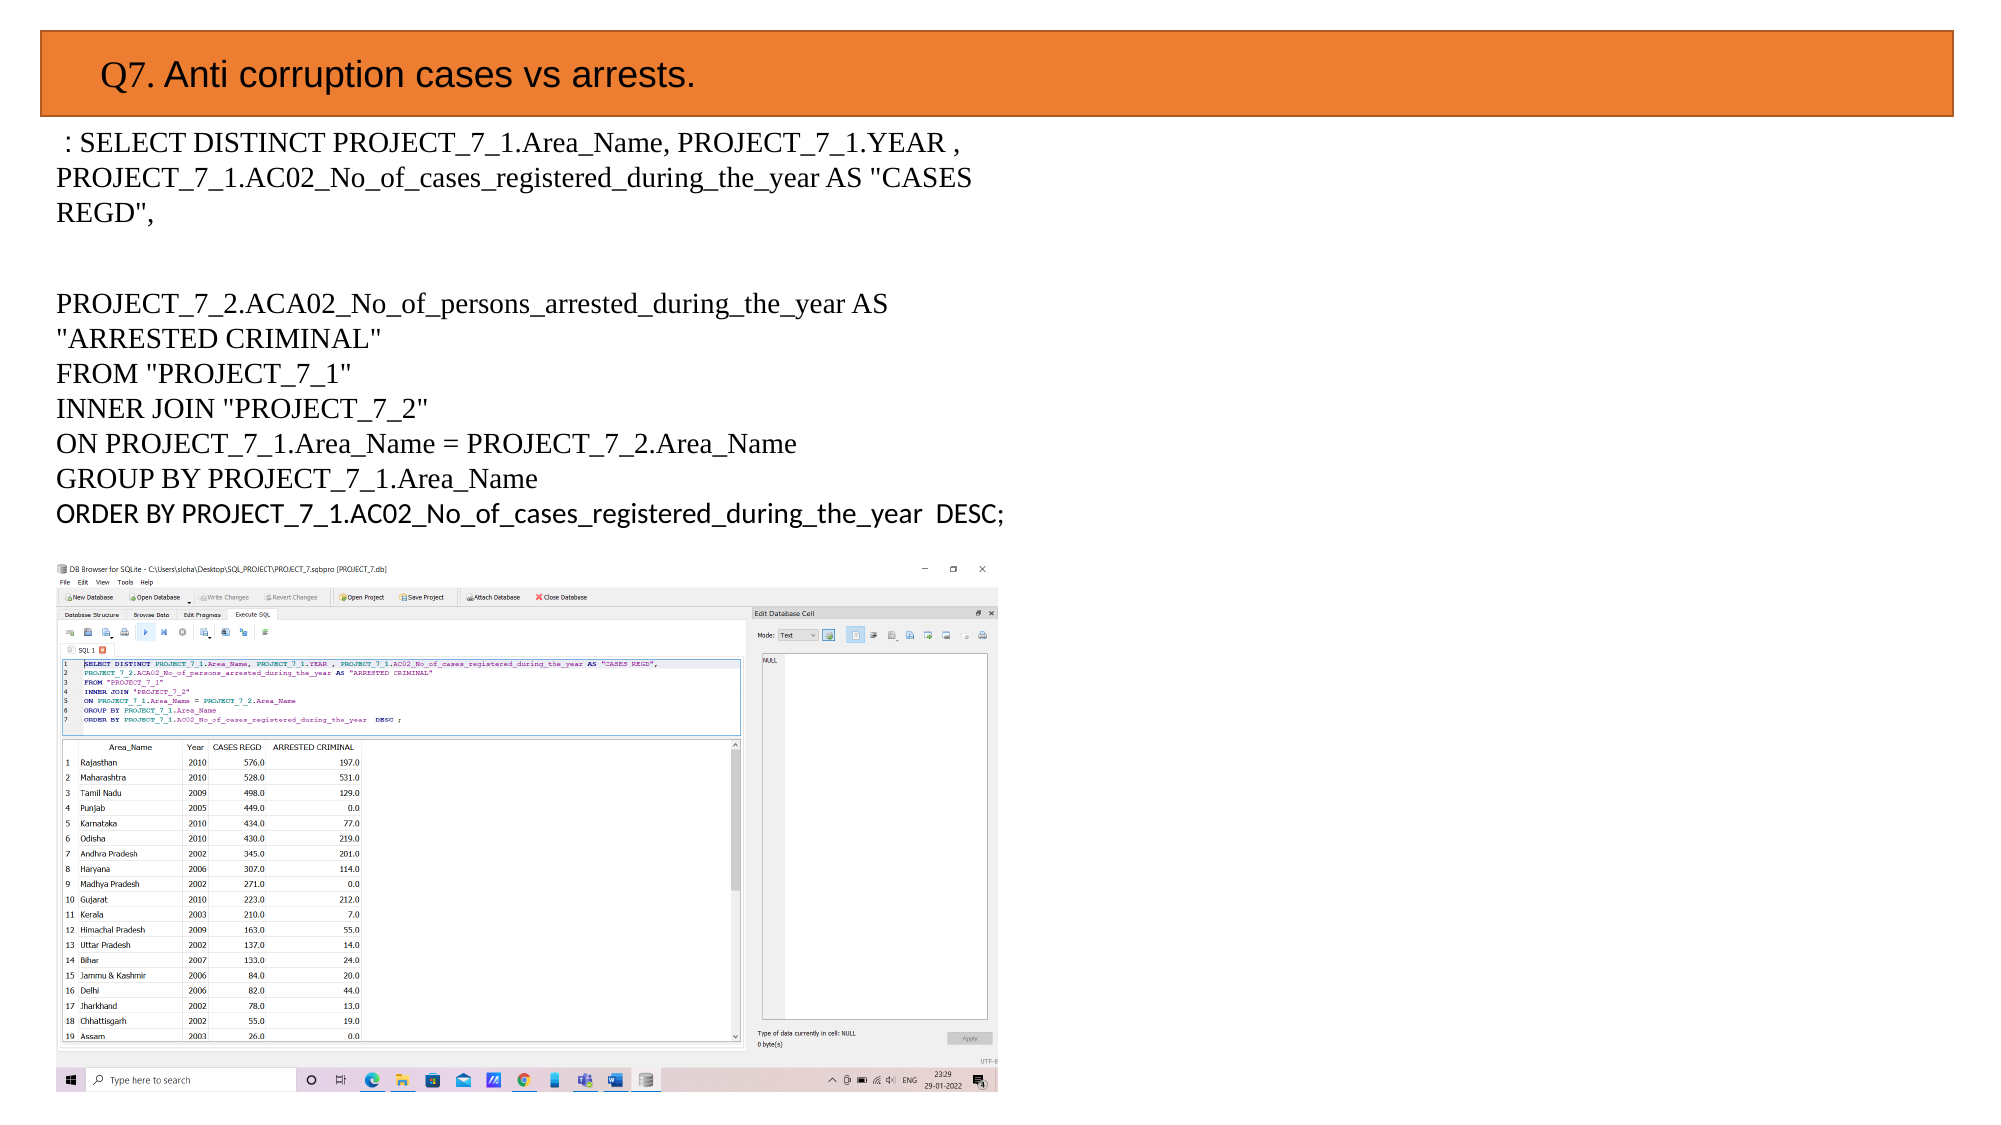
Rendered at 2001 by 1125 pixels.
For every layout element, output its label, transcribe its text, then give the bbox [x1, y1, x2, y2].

picture [56, 562, 998, 1092]
text_box Q7. Anti corruption cases vs arrests. [85, 43, 758, 103]
text_box [40, 30, 1954, 117]
text_box : SELECT DISTINCT PROJECT_7_1.Area_Name, PROJECT_7_1.YEAR , PROJECT_7_1.AC02_No_of_cases_registered_during_the_year AS "CASES REGD", PROJECT_7_2.ACA02_No_of_persons_arrested_during_the_year AS "ARRESTED CRIMINAL" FROM "PROJECT_7_1" INNER JOIN "PROJECT_7_2" ON PROJECT_7_1.Area_Name = PROJECT_7_2.Area_Name GROUP BY PROJECT_7_1.Area_Name ORDER BY PROJECT_7_1.AC02_No_of_cases_registered_during_the_year DESC; [41, 116, 1025, 537]
